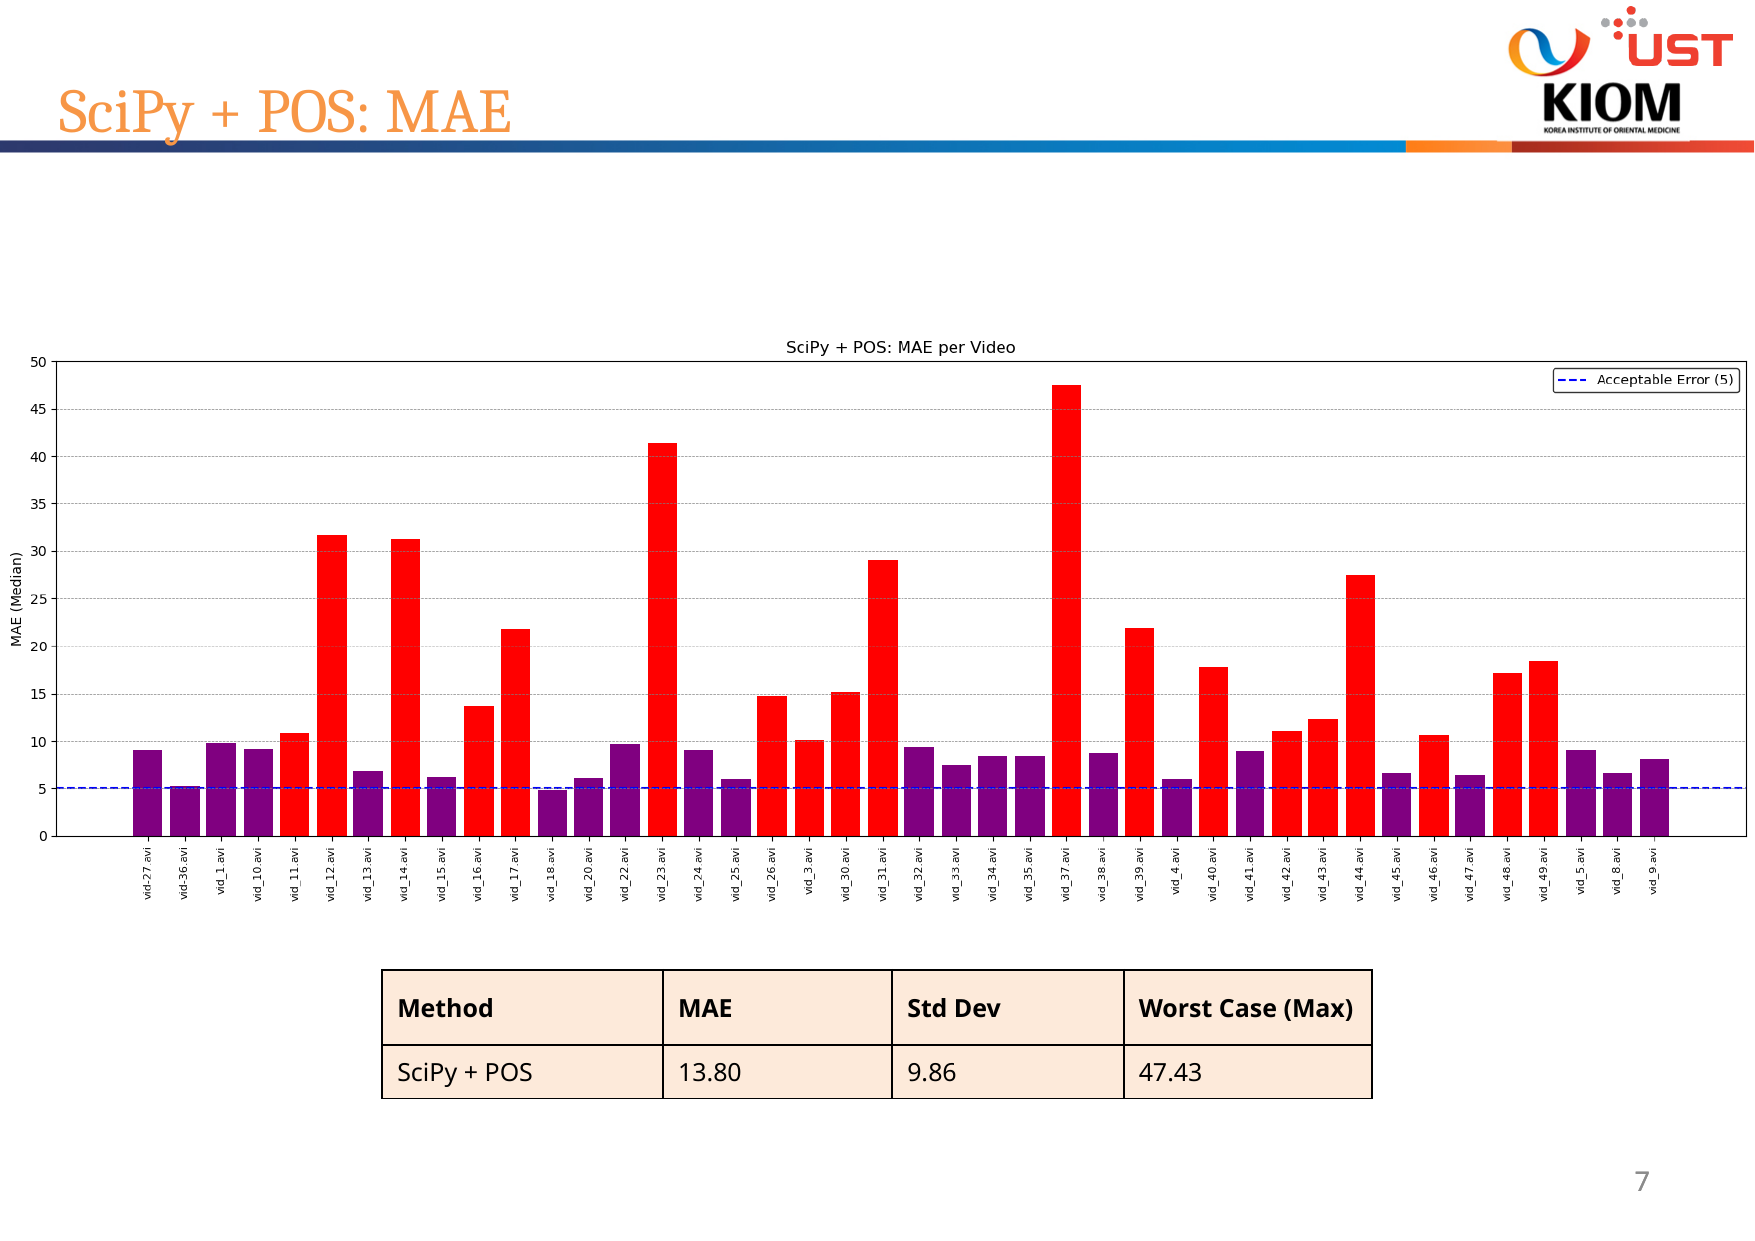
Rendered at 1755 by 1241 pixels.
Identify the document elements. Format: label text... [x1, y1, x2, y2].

table_header Method [383, 971, 662, 1044]
picture [0, 0, 1755, 1241]
text_box 6 [1257, 1149, 1667, 1216]
table_cell SciPy + POS [383, 1046, 662, 1098]
text_box SciPy + POS: MAE [45, 24, 1412, 152]
table_header MAE [664, 971, 891, 1044]
table_header Std Dev [893, 971, 1123, 1044]
table_cell 9.86 [893, 1046, 1123, 1098]
table_cell 13.80 [664, 1046, 891, 1098]
table_cell 47.43 [1125, 1046, 1371, 1098]
table_header Worst Case (Max) [1125, 971, 1371, 1044]
